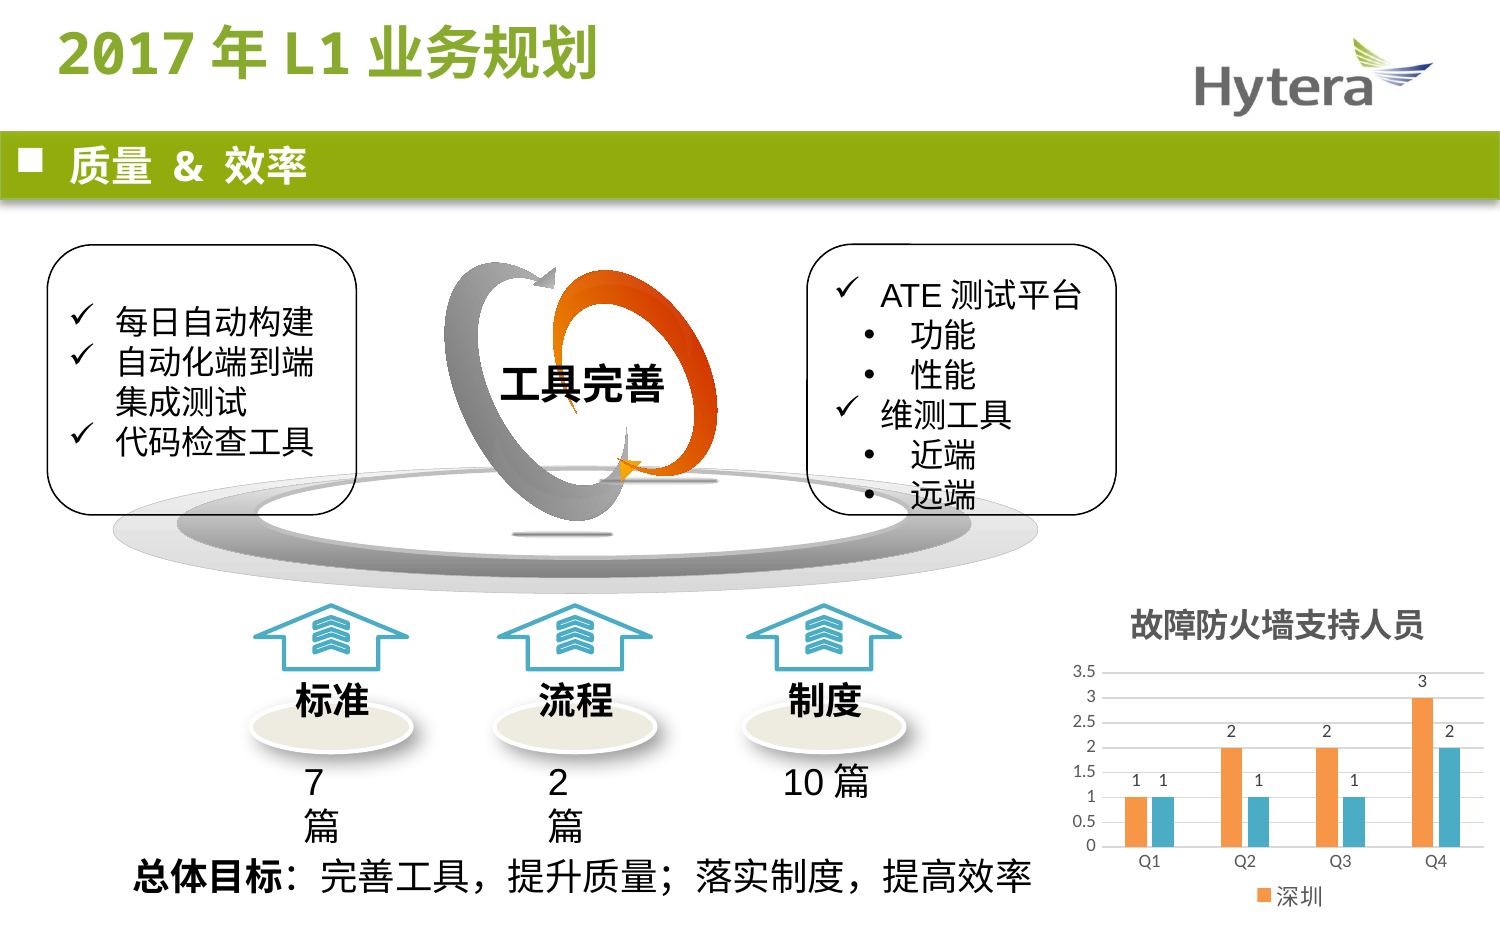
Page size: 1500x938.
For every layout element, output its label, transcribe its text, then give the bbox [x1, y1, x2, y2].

text_box ATE测试平台 功能 性能 维测工具 近端 远端 [818, 266, 1102, 522]
text_box [806, 244, 1117, 503]
text_box 7篇 [288, 750, 381, 845]
text_box [177, 515, 972, 578]
text_box [724, 469, 807, 479]
picture [1136, 0, 1500, 131]
text_box [248, 705, 414, 751]
text_box [0, 131, 1500, 200]
text_box [356, 468, 455, 478]
text_box [255, 472, 904, 558]
text_box 10篇 [767, 750, 886, 811]
text_box 流程 [524, 678, 630, 730]
text_box [47, 244, 357, 515]
text_box [112, 515, 1039, 594]
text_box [747, 605, 901, 670]
text_box 2篇 [533, 750, 626, 845]
chart [1063, 574, 1493, 935]
text_box 质量 & 效率 [0, 132, 338, 198]
text_box 制度 [773, 678, 879, 730]
text_box [492, 705, 658, 751]
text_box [498, 605, 652, 670]
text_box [460, 255, 616, 539]
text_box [564, 262, 721, 486]
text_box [254, 605, 408, 670]
text_box 2017年L1业务规划 [41, 11, 656, 90]
text_box [741, 705, 907, 750]
text_box 标准 [280, 678, 386, 730]
text_box 总体目标：完善工具，提升质量；落实制度，提高效率 [118, 845, 1058, 905]
text_box 每日自动构建 自动化端到端集成测试 代码检查工具 [53, 294, 337, 469]
